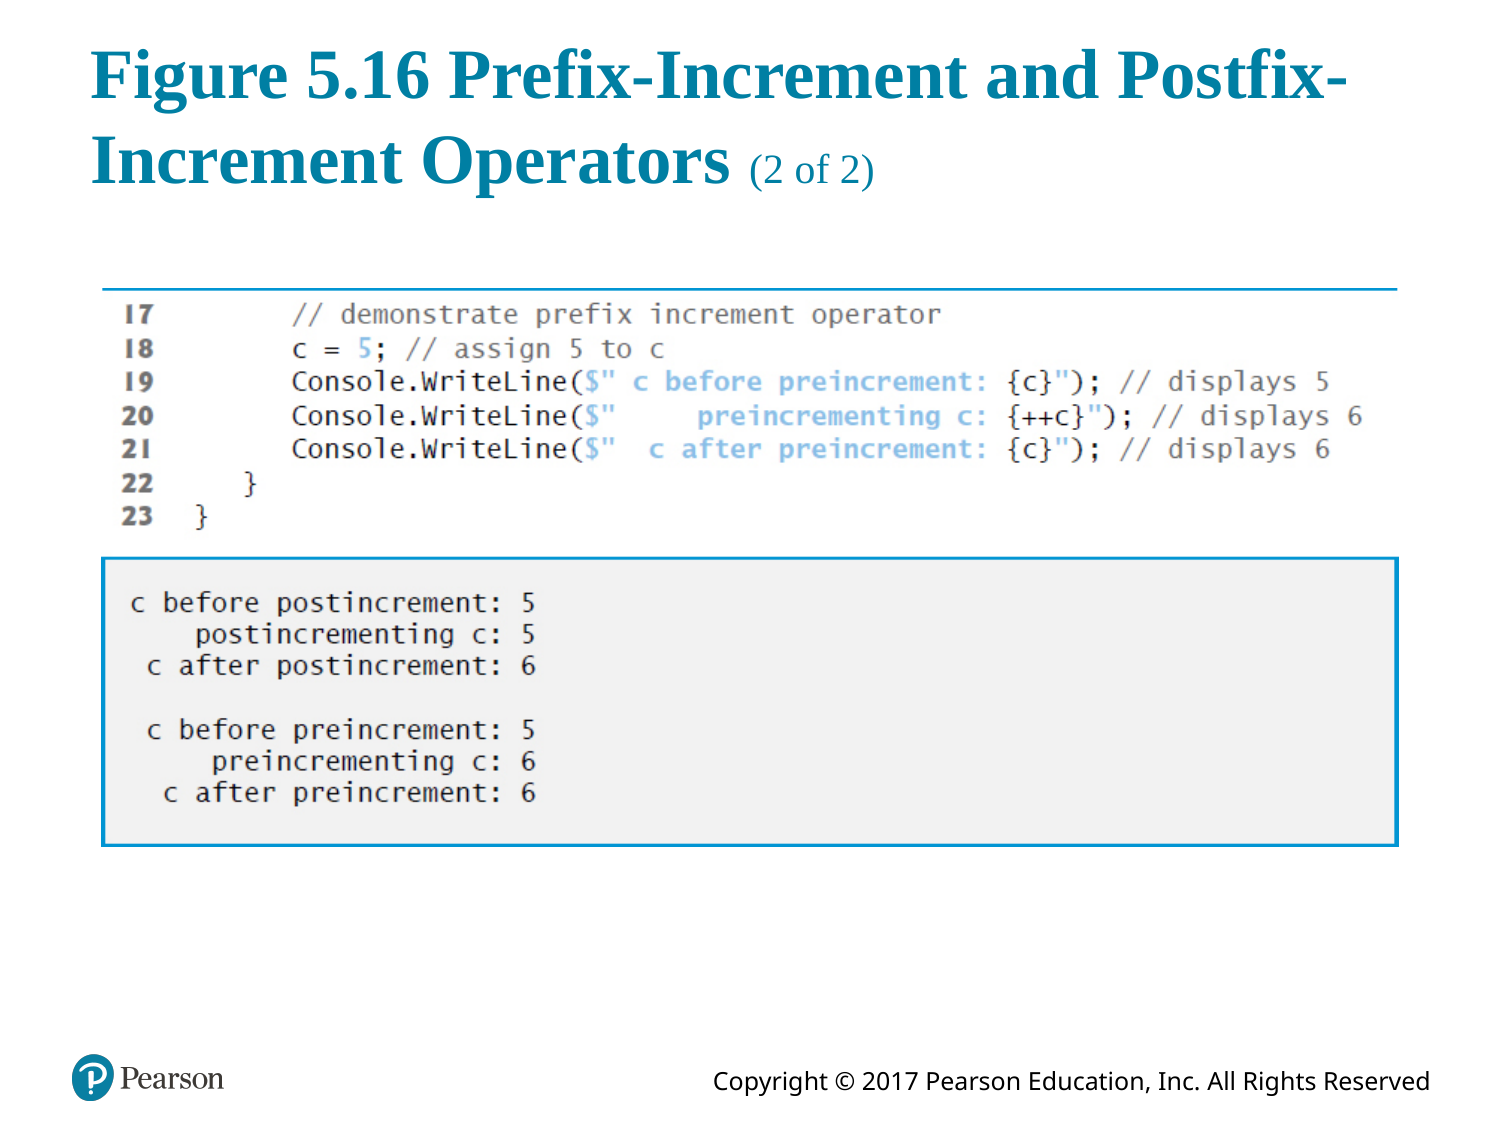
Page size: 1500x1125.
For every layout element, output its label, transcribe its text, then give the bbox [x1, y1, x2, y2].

picture [72, 1054, 88, 1070]
picture [106, 560, 1394, 843]
title Figure 5.16 Prefix-Increment and Postfix-Increment Operators (2 of 2) [75, 37, 1425, 213]
picture [98, 1054, 224, 1101]
picture [72, 1087, 83, 1101]
picture [80, 1063, 106, 1088]
picture [100, 287, 1399, 556]
